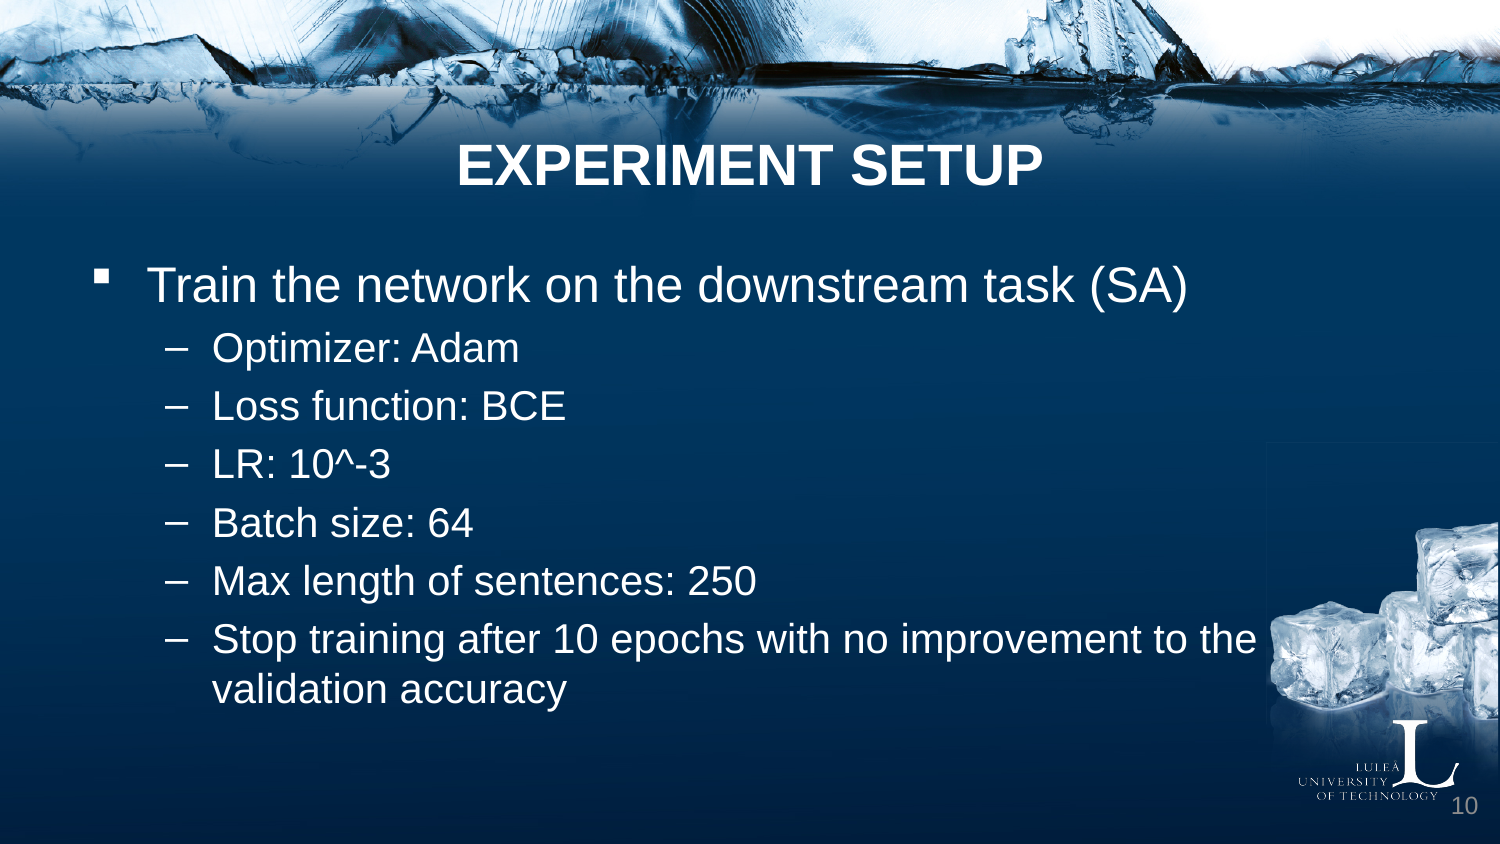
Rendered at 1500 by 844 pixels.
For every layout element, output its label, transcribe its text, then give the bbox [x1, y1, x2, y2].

list Train the network on the downstream task (SA) Optimizer: Adam Loss function: BCE LR: 10^-3 Batch size: 64 Max length of sentences: 250 Stop training after 10 epochs with no improvement to the validation accuracy [75, 244, 1425, 790]
slide_number 10 [1156, 782, 1494, 828]
title EXPERIMENT SETUP [75, 102, 1425, 222]
picture [0, 0, 1500, 844]
